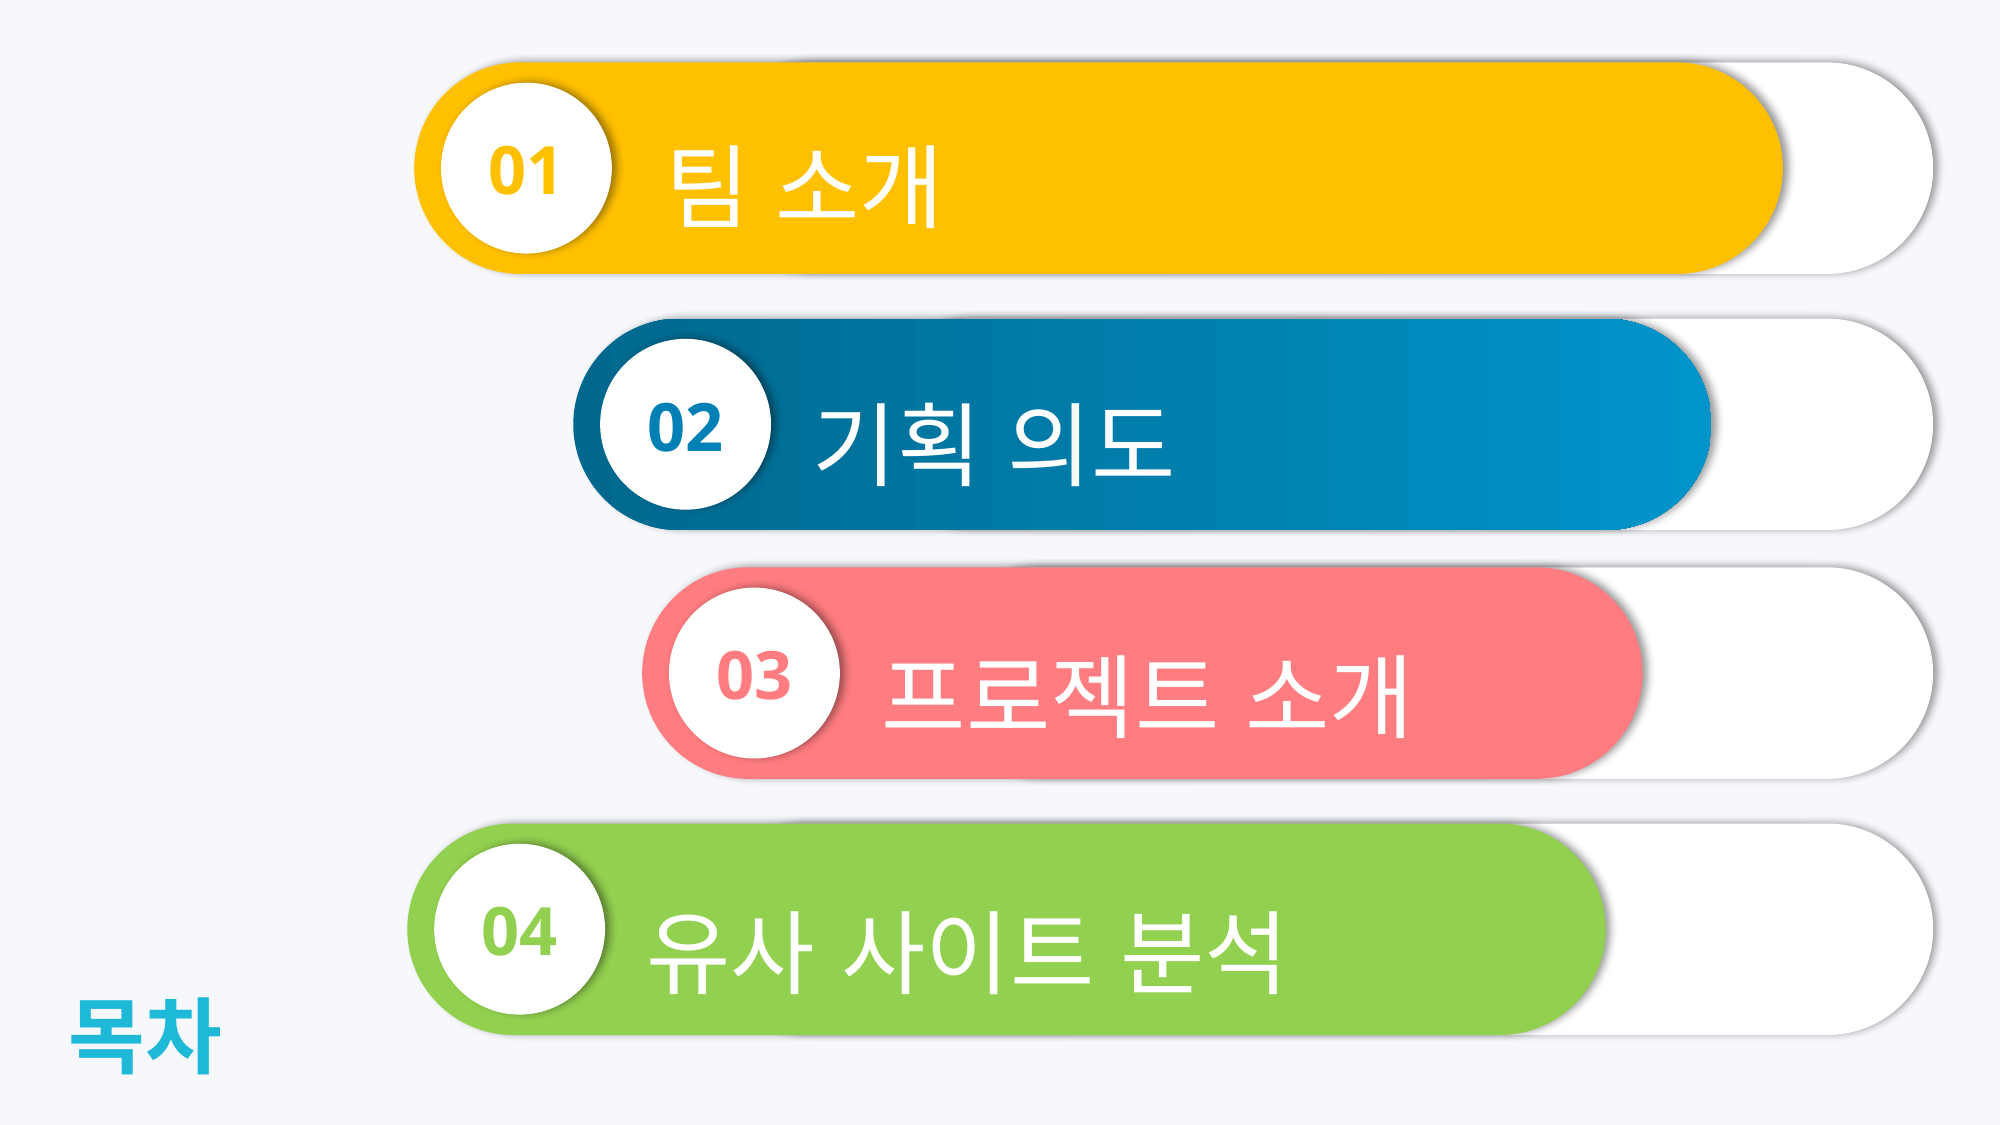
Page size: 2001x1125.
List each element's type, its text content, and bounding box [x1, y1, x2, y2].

text_box [1647, 317, 1935, 532]
text_box [1720, 61, 1935, 275]
text_box 프로젝트 소개 [866, 577, 1543, 758]
text_box 04 [433, 842, 607, 1016]
text_box [1540, 822, 1935, 1037]
text_box [1580, 566, 1935, 780]
text_box [406, 822, 1607, 1037]
text_box 01 [439, 81, 613, 255]
text_box 03 [667, 586, 841, 760]
text_box 기획 의도 [797, 325, 1474, 506]
text_box 목차 [54, 976, 259, 1092]
text_box [572, 317, 1713, 532]
text_box 팀 소개 [650, 67, 1327, 247]
text_box [641, 566, 1644, 780]
text_box 유사 사이트 분석 [631, 833, 1504, 1014]
text_box 02 [599, 337, 773, 511]
text_box [413, 61, 1784, 275]
